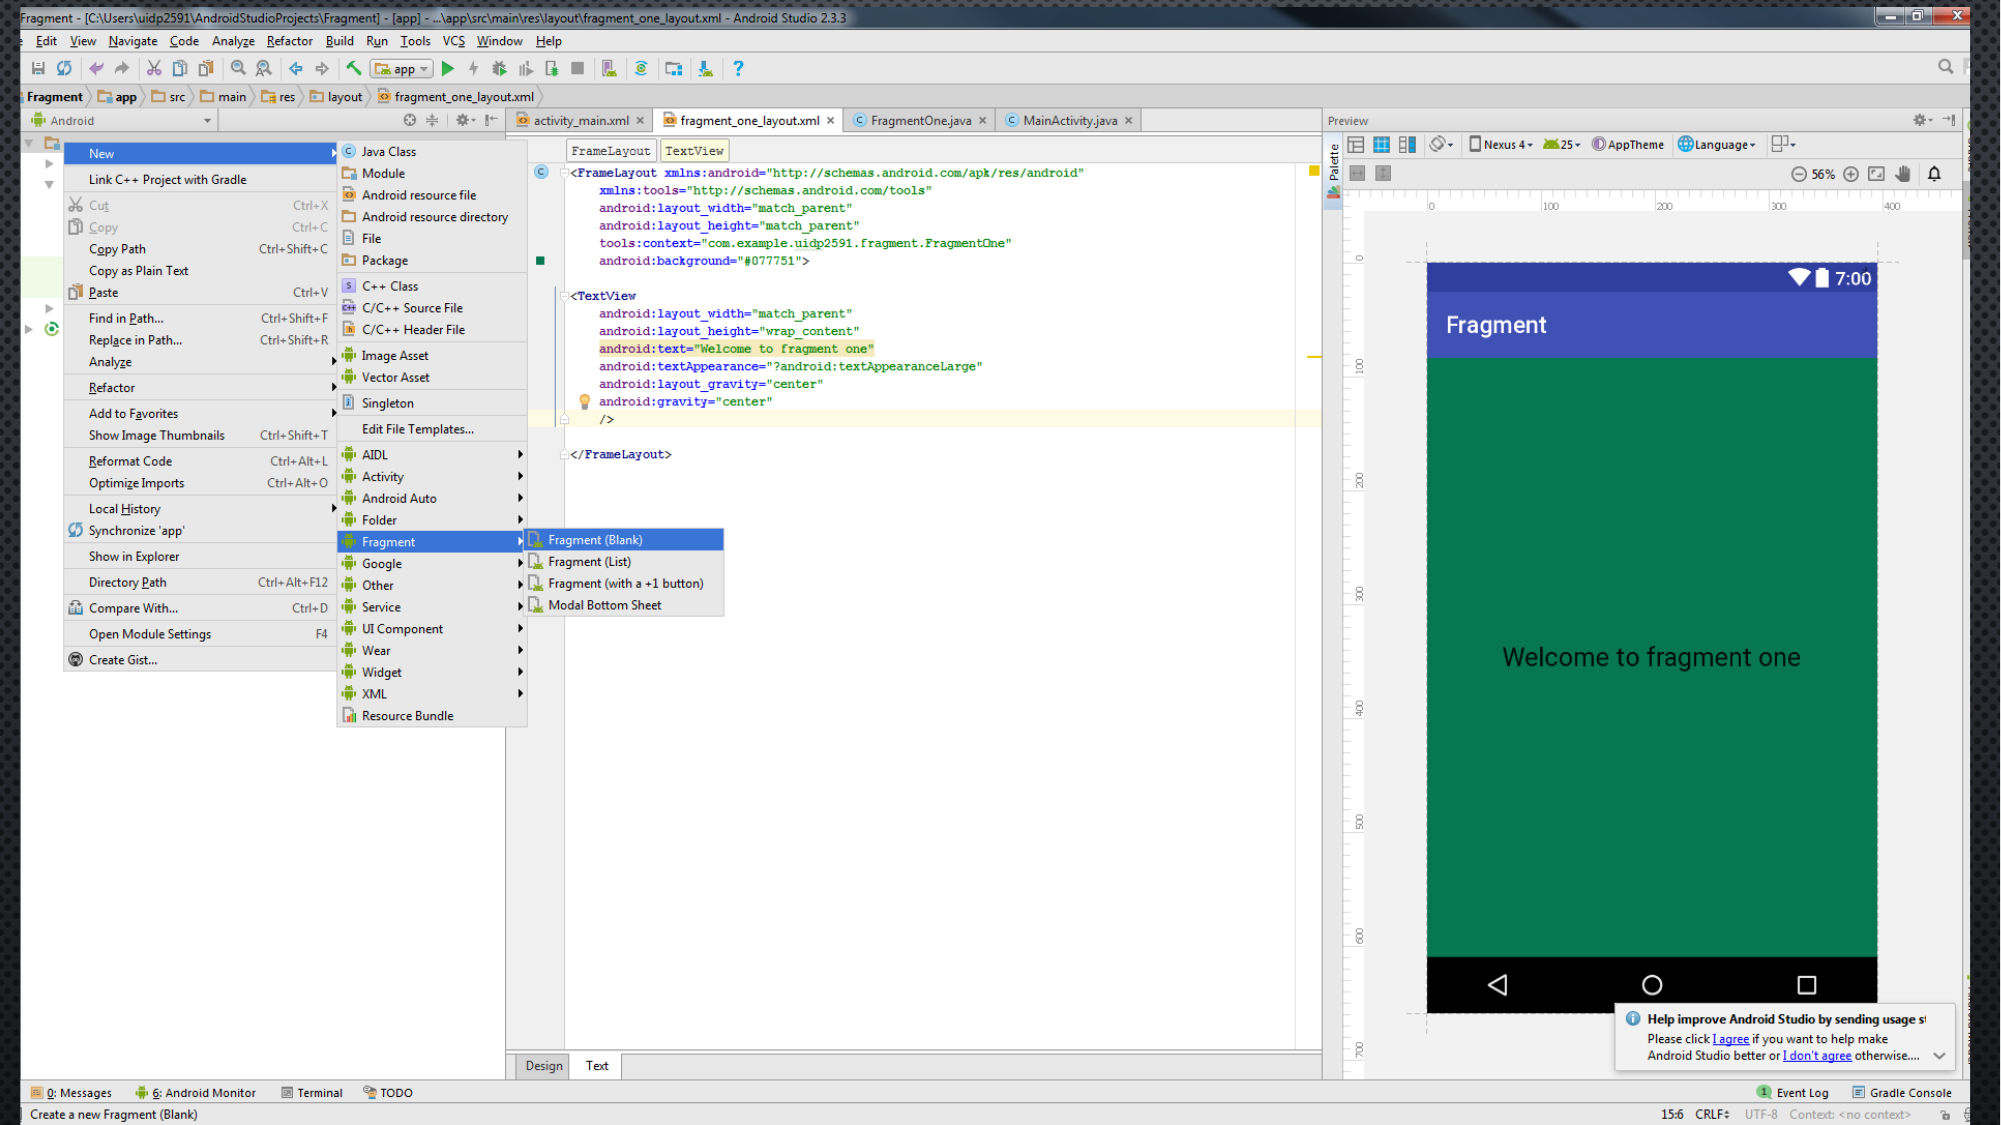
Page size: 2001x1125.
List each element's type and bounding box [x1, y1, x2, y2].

list [19, 7, 1971, 1125]
